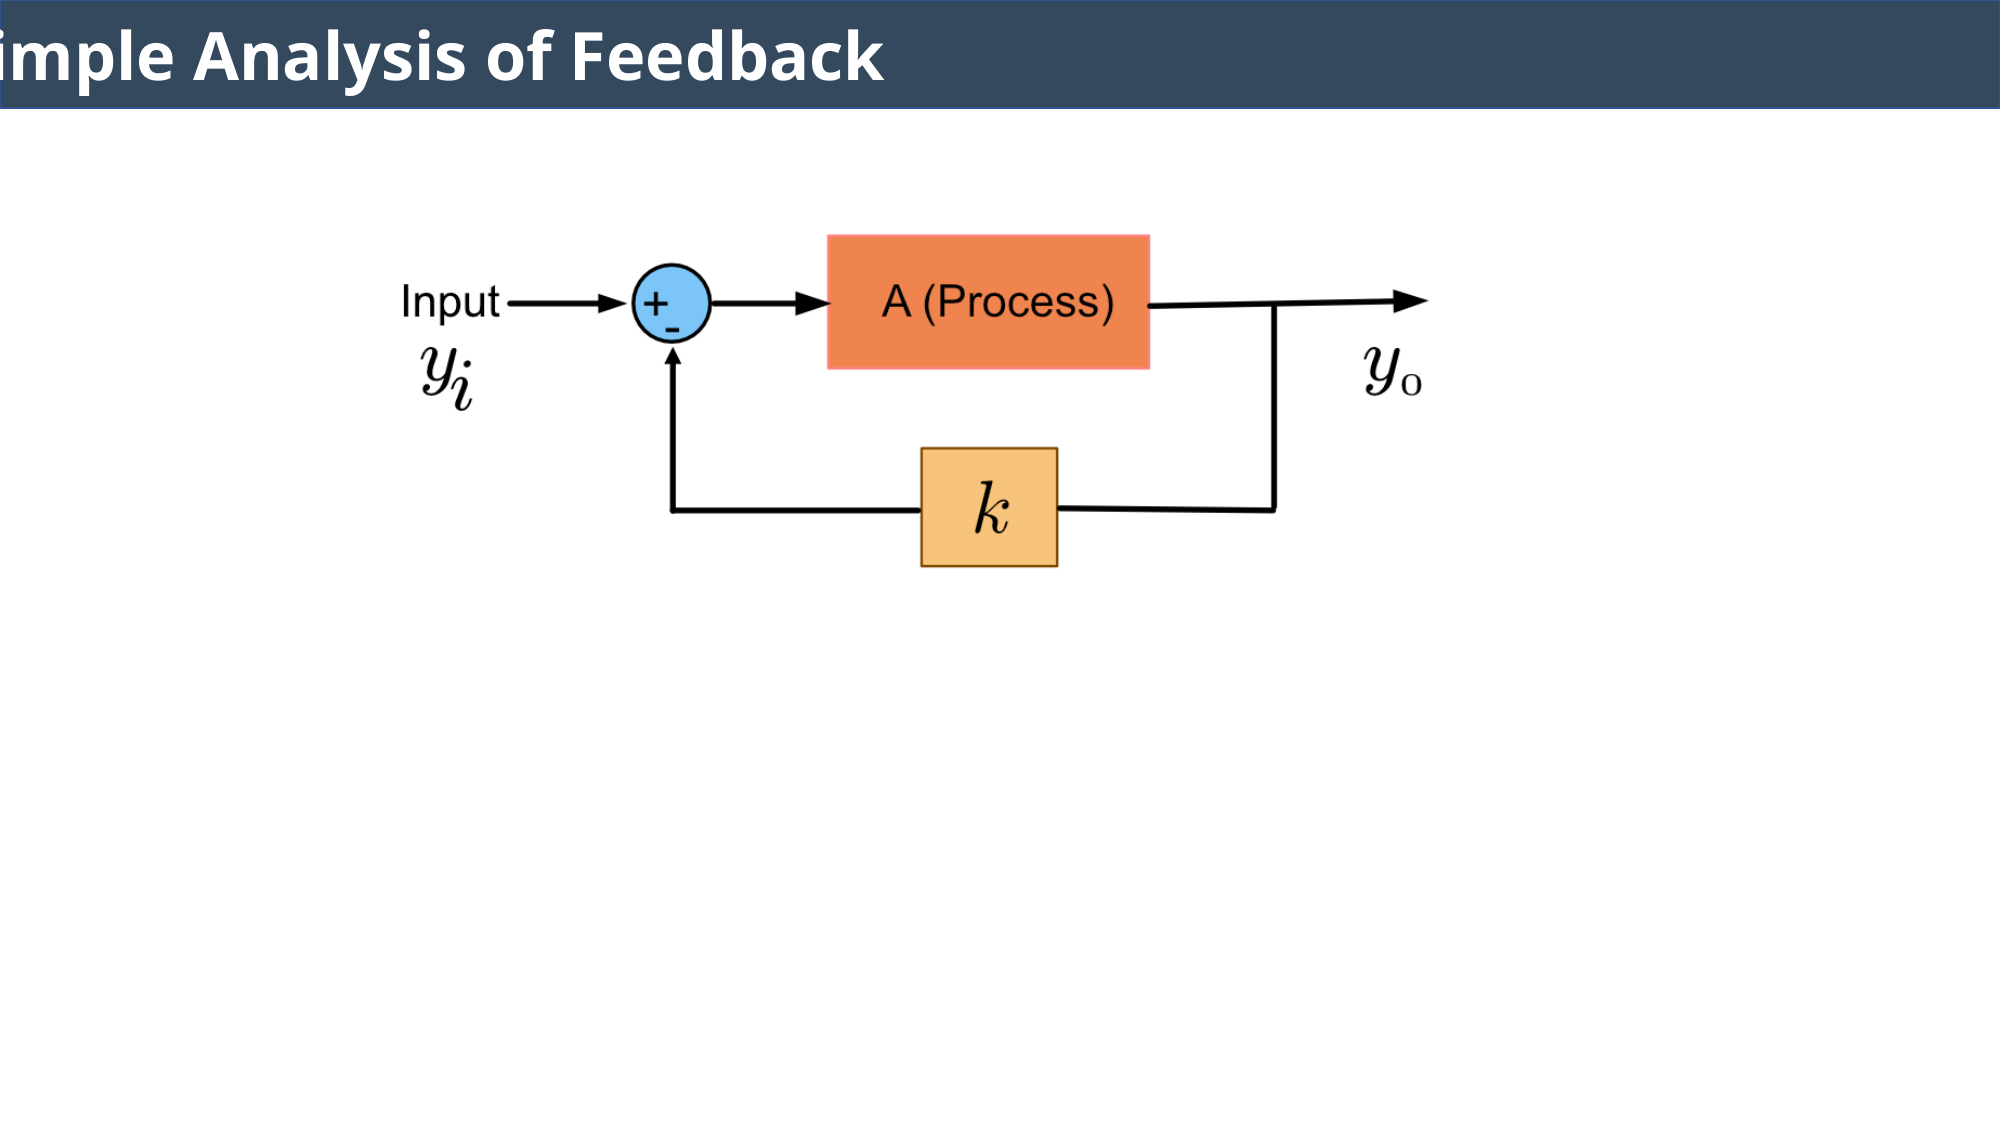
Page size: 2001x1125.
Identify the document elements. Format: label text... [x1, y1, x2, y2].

text_box Simple Analysis of Feedback [0, 6, 901, 102]
picture [351, 218, 1449, 592]
text_box [0, 0, 2000, 109]
